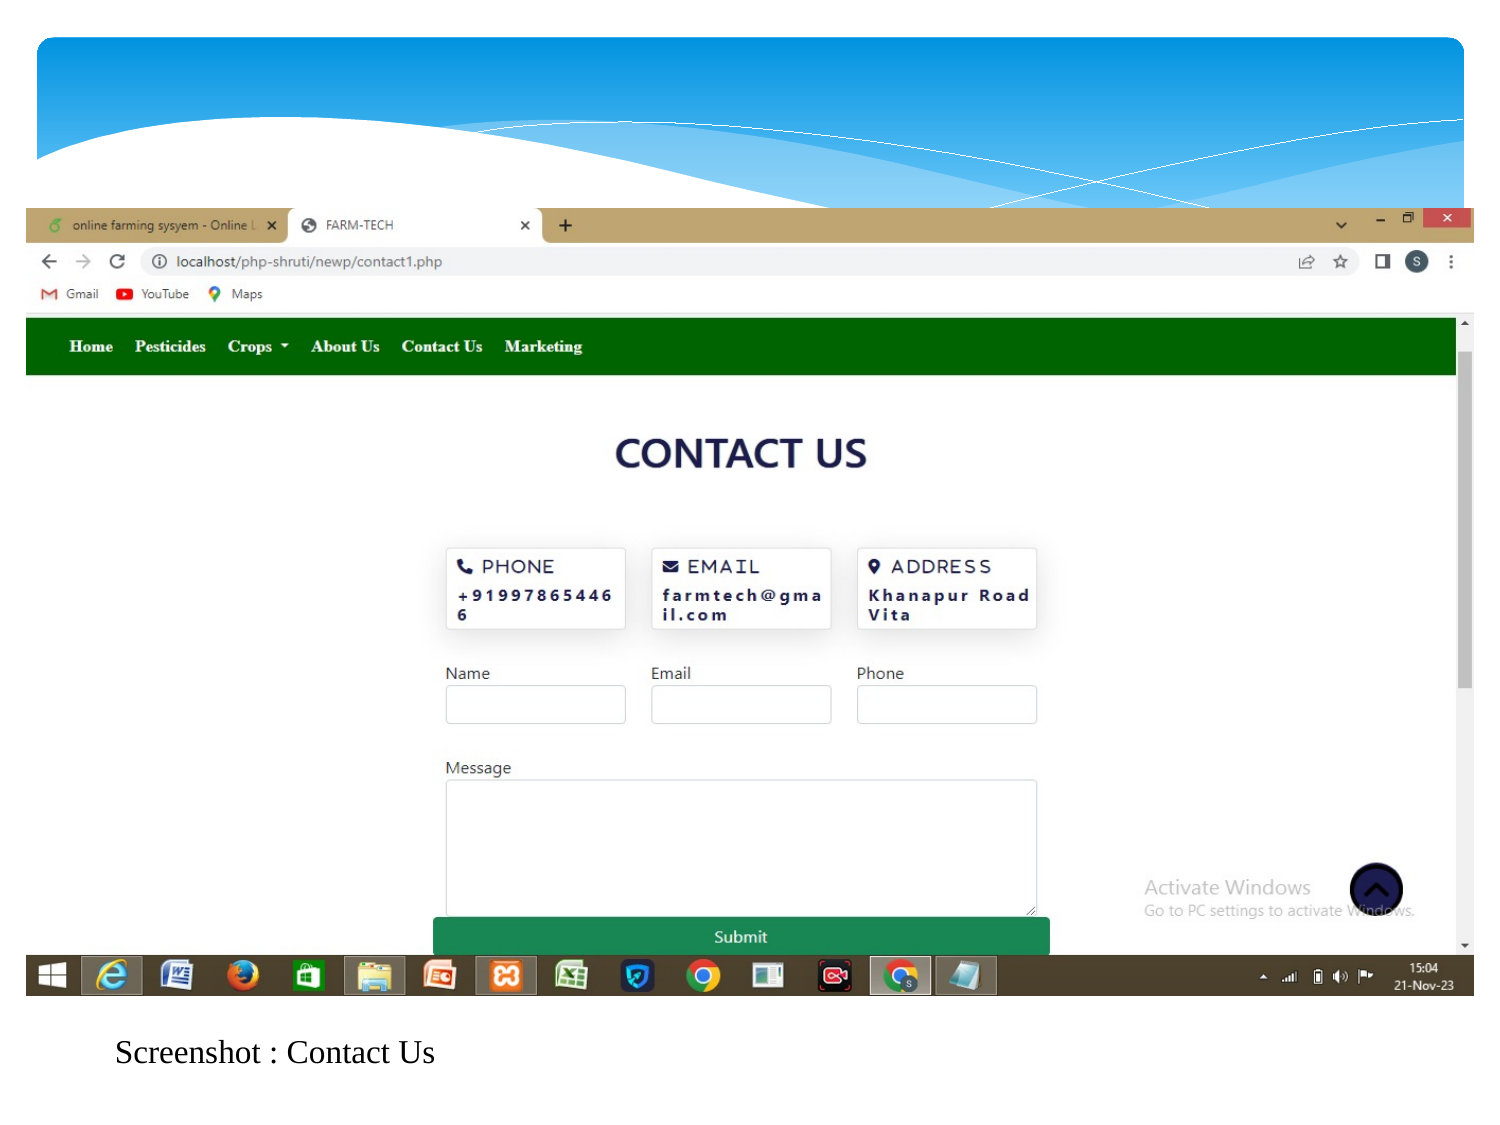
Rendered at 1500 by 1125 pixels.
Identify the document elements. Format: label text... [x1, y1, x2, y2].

picture [26, 207, 1474, 997]
text_box Screenshot : Contact Us [100, 1023, 526, 1078]
